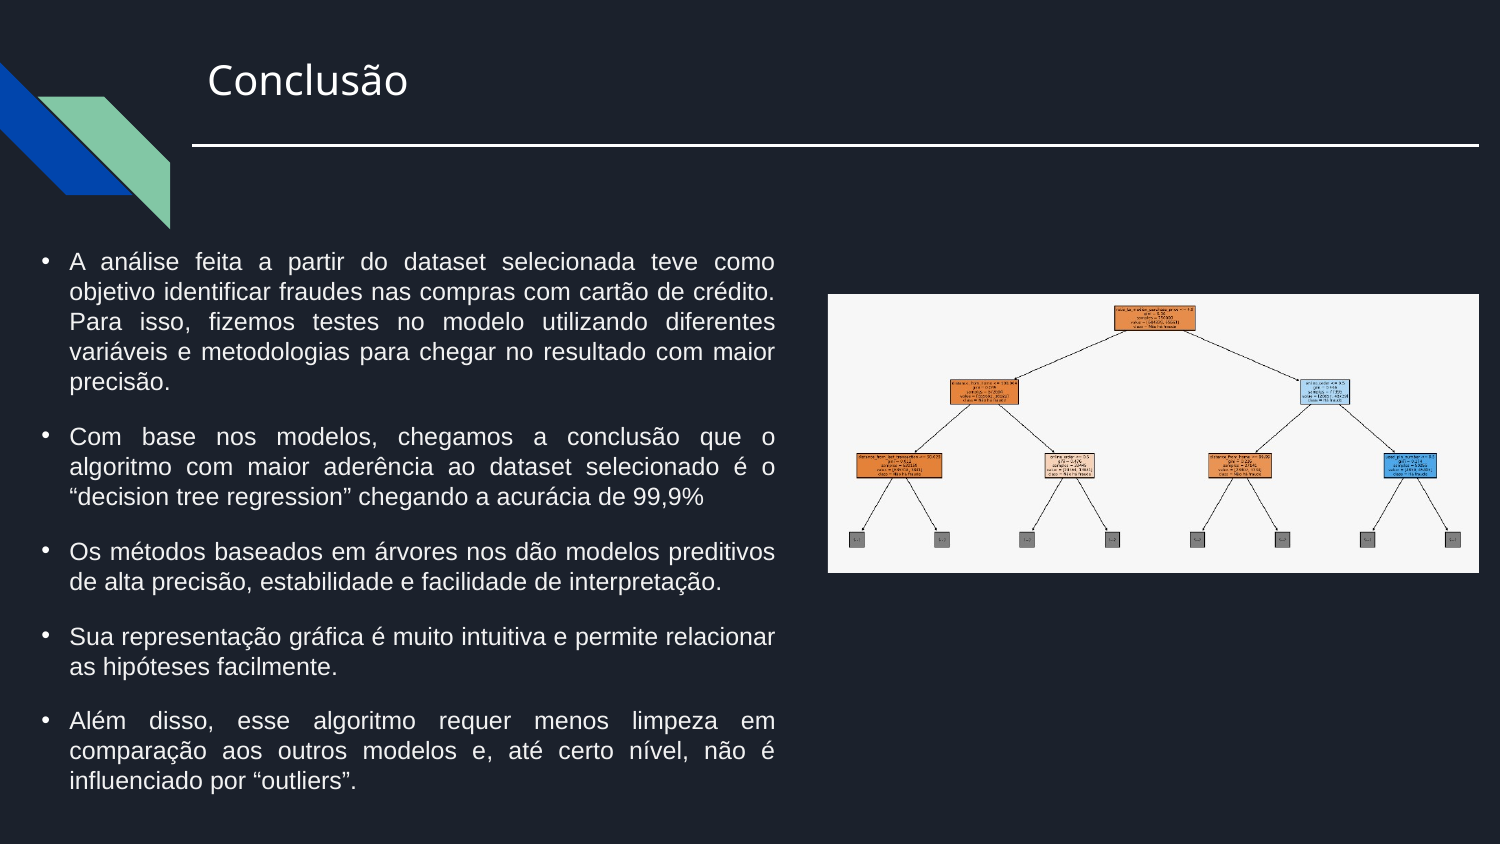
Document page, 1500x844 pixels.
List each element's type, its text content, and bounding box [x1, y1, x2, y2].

text_box Conclusão [192, 35, 945, 123]
picture [827, 294, 1480, 574]
text_box A análise feita a partir do dataset selecionada teve como objetivo identificar fraudes nas compras com cartão de crédito. Para isso, fizemos testes no modelo utilizando diferentes variáveis e metodologias para chegar no resultado com maior precisão. Com base nos modelos, chegamos a conclusão que o algoritmo com maior aderência ao dataset selecionado é o “decision tree regression” chegando a acurácia de 99,9% Os métodos baseados em árvores nos dão modelos preditivos de alta precisão, estabilidade e facilidade de interpretação. Sua representação gráfica é muito intuitiva e permite relacionar as hipóteses facilmente. Além disso, esse algoritmo requer menos limpeza em comparação aos outros modelos e, até certo nível, não é influenciado por “outliers”. [26, 230, 792, 808]
